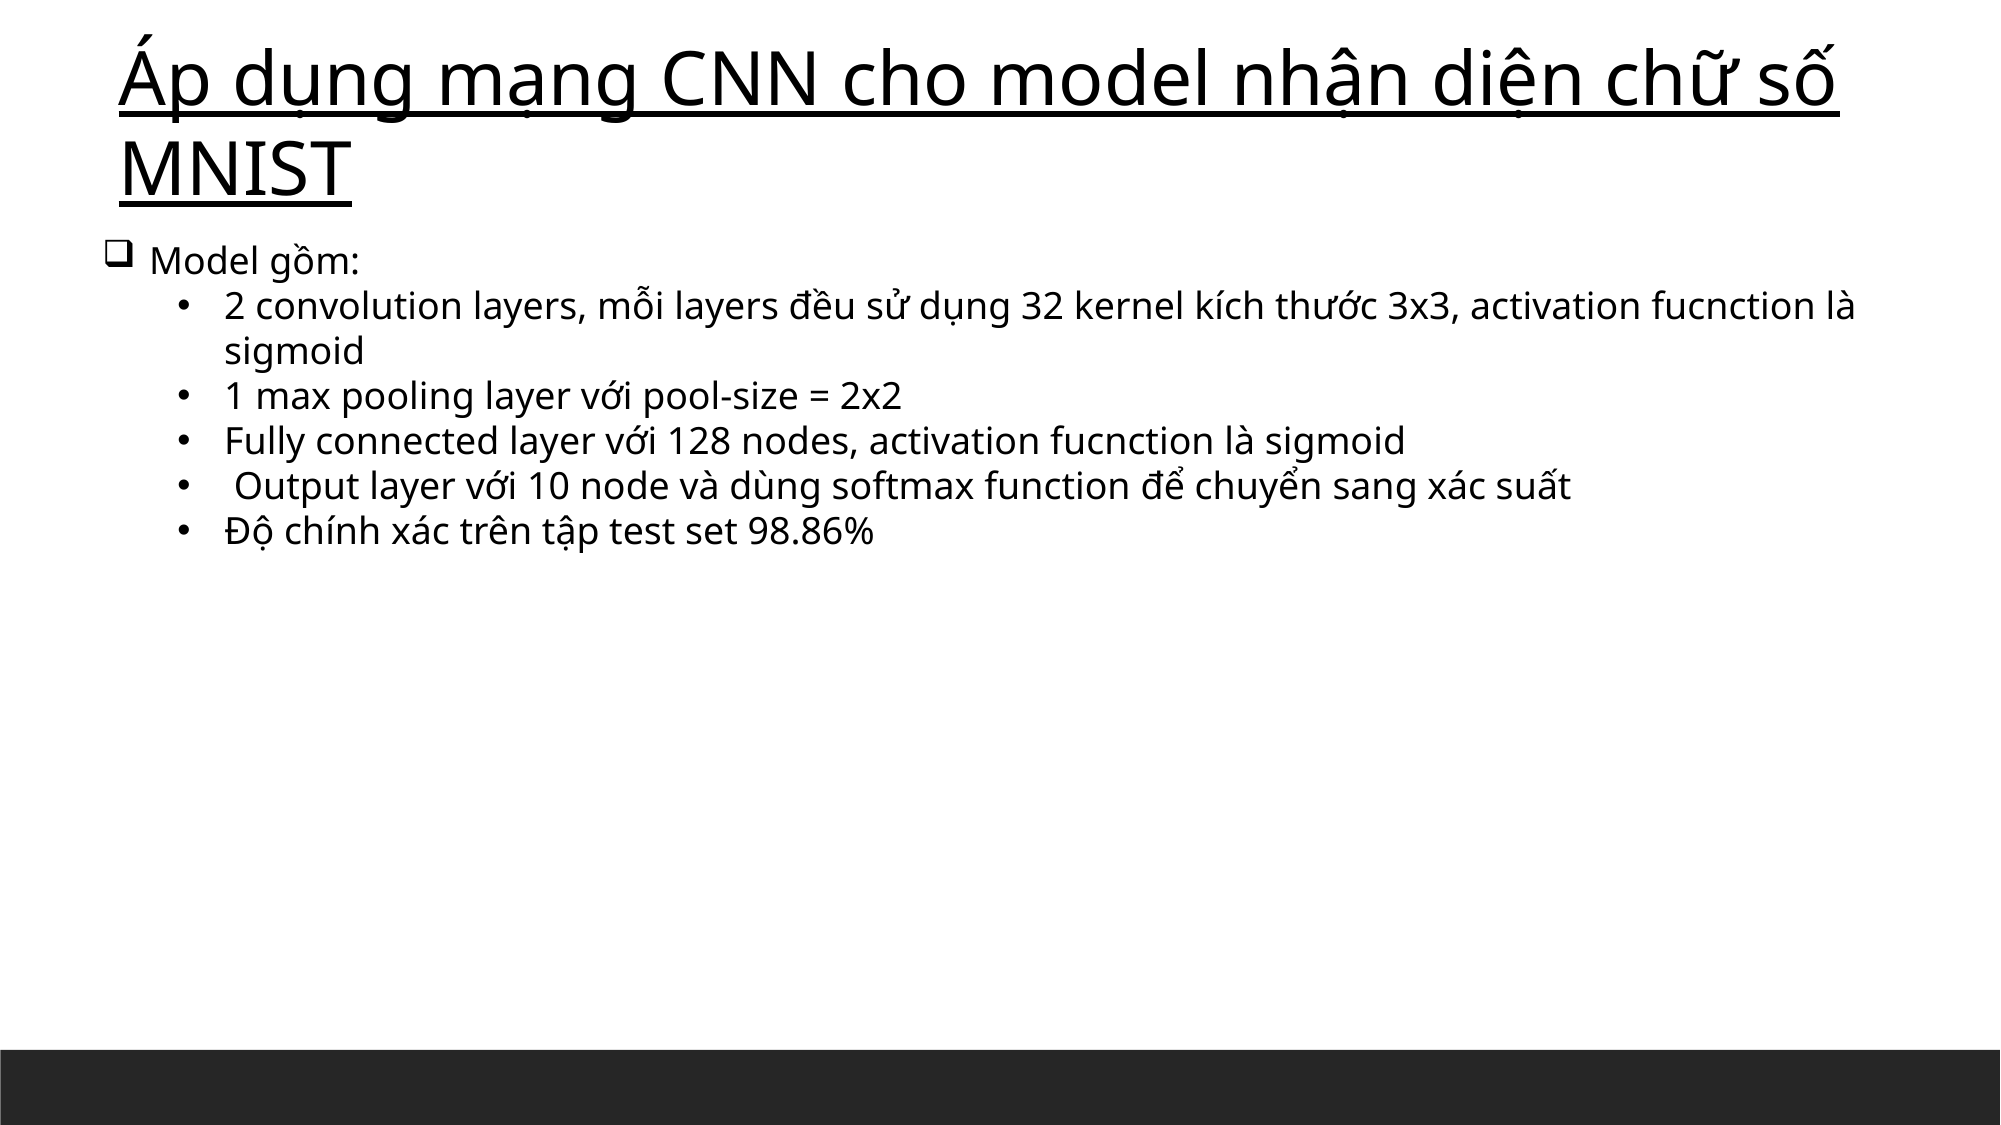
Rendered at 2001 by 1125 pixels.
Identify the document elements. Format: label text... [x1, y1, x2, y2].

text_box Áp dụng mạng CNN cho model nhận diện chữ số MNIST [103, 23, 1876, 218]
text_box Model gồm: 2 convolution layers, mỗi layers đều sử dụng 32 kernel kích thước 3x3, activation fucnction là sigmoid 1 max pooling layer với pool-size = 2x2 Fully connected layer với 128 nodes, activation fucnction là sigmoid Output layer với 10 node và dùng softmax function để chuyển sang xác suất Độ chính xác trên tập test set 98.86% [87, 229, 1892, 604]
